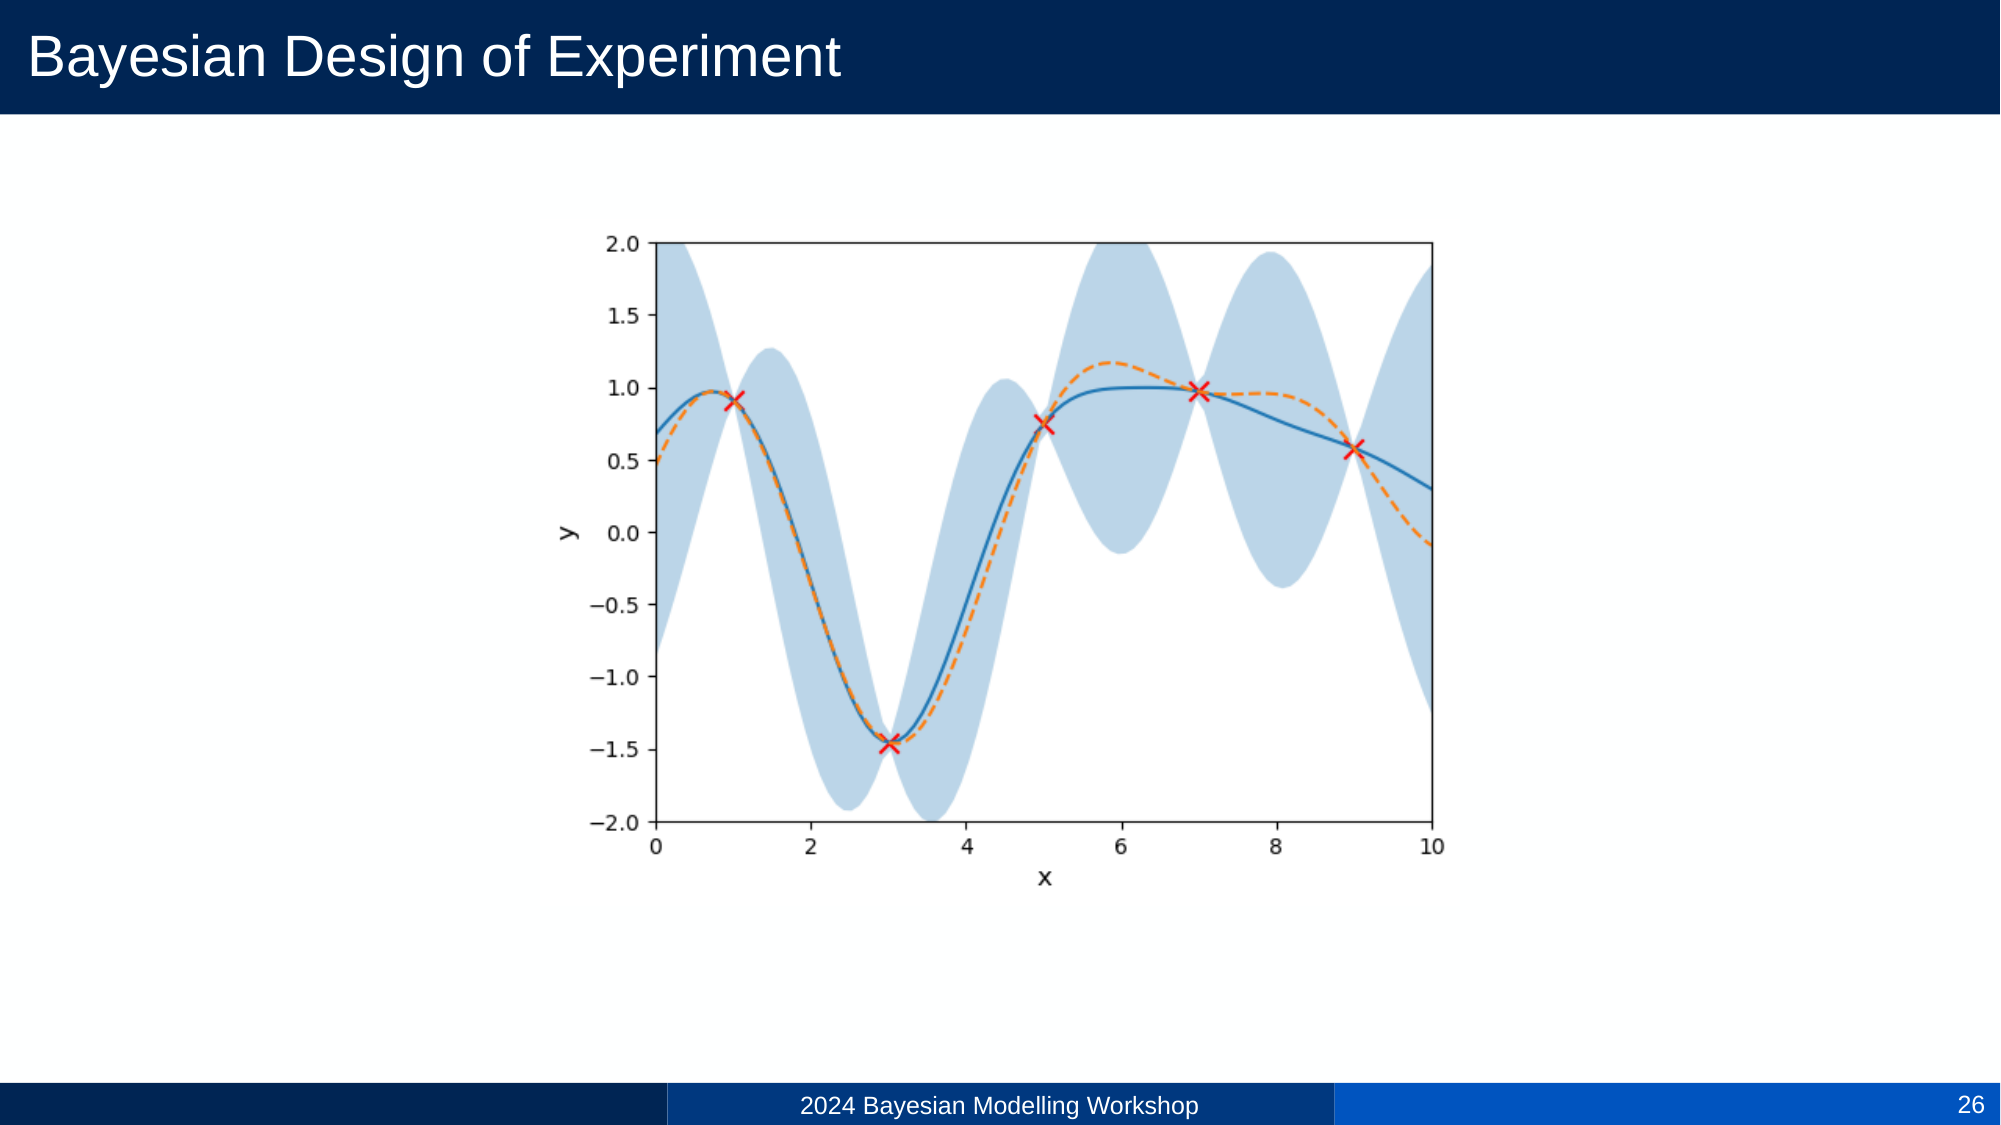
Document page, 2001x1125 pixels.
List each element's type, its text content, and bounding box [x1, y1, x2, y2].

picture [540, 219, 1460, 906]
title Bayesian Design of Experiment [12, 6, 1984, 108]
